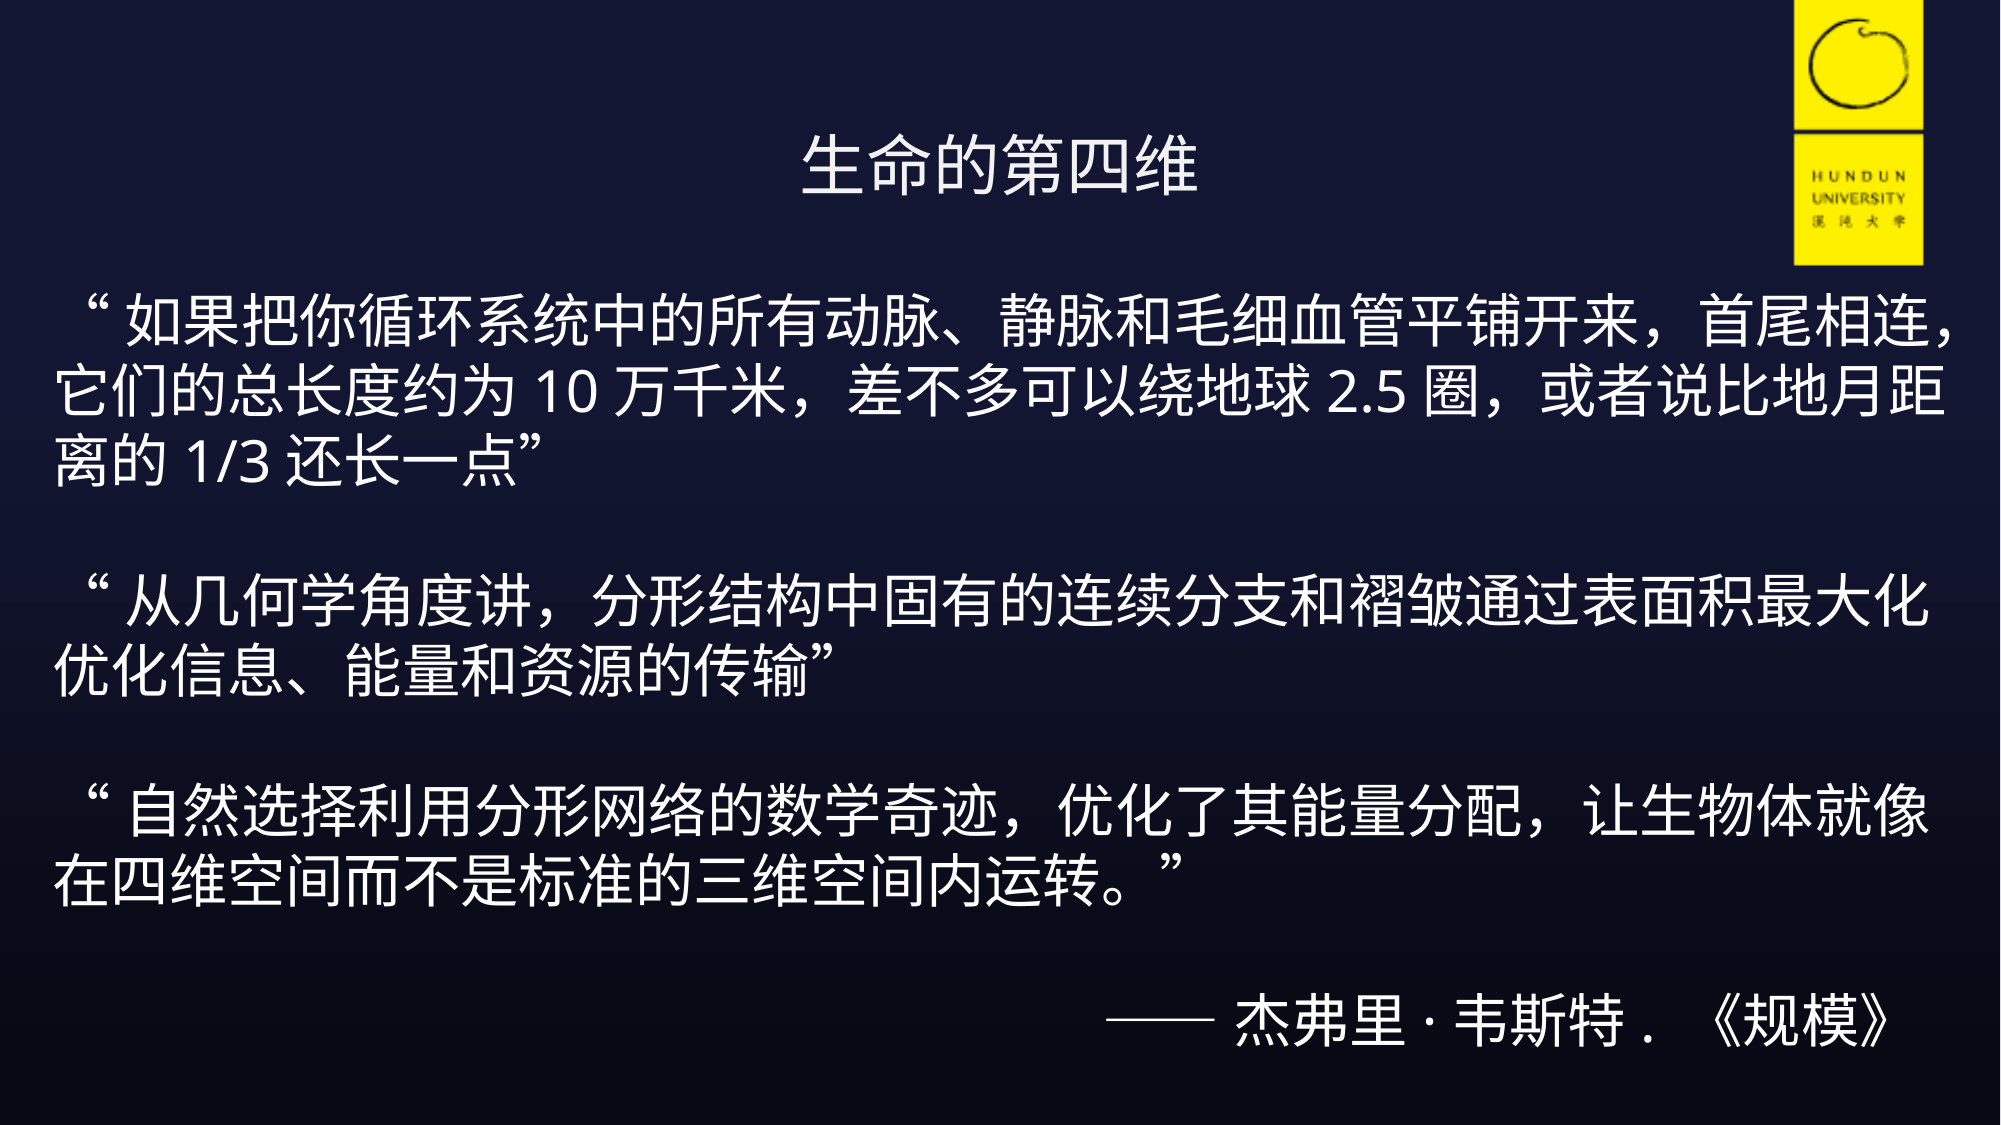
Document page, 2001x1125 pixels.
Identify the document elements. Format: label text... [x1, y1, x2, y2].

title 生命的第四维 [137, 59, 1863, 277]
text_box “如果把你循环系统中的所有动脉、静脉和毛细血管平铺开来，首尾相连，它们的总长度约为10万千米，差不多可以绕地球2.5圈，或者说比地月距离的1/3还长一点” “从几何学角度讲，分形结构中固有的连续分支和褶皱通过表面积最大化优化信息、能量和资源的传输” “自然选择利用分形网络的数学奇迹，优化了其能量分配，让生物体就像在四维空间而不是标准的三维空间内运转。” ——杰弗里·韦斯特. 《规模》 [37, 277, 1962, 1125]
picture [0, 0, 2001, 1125]
